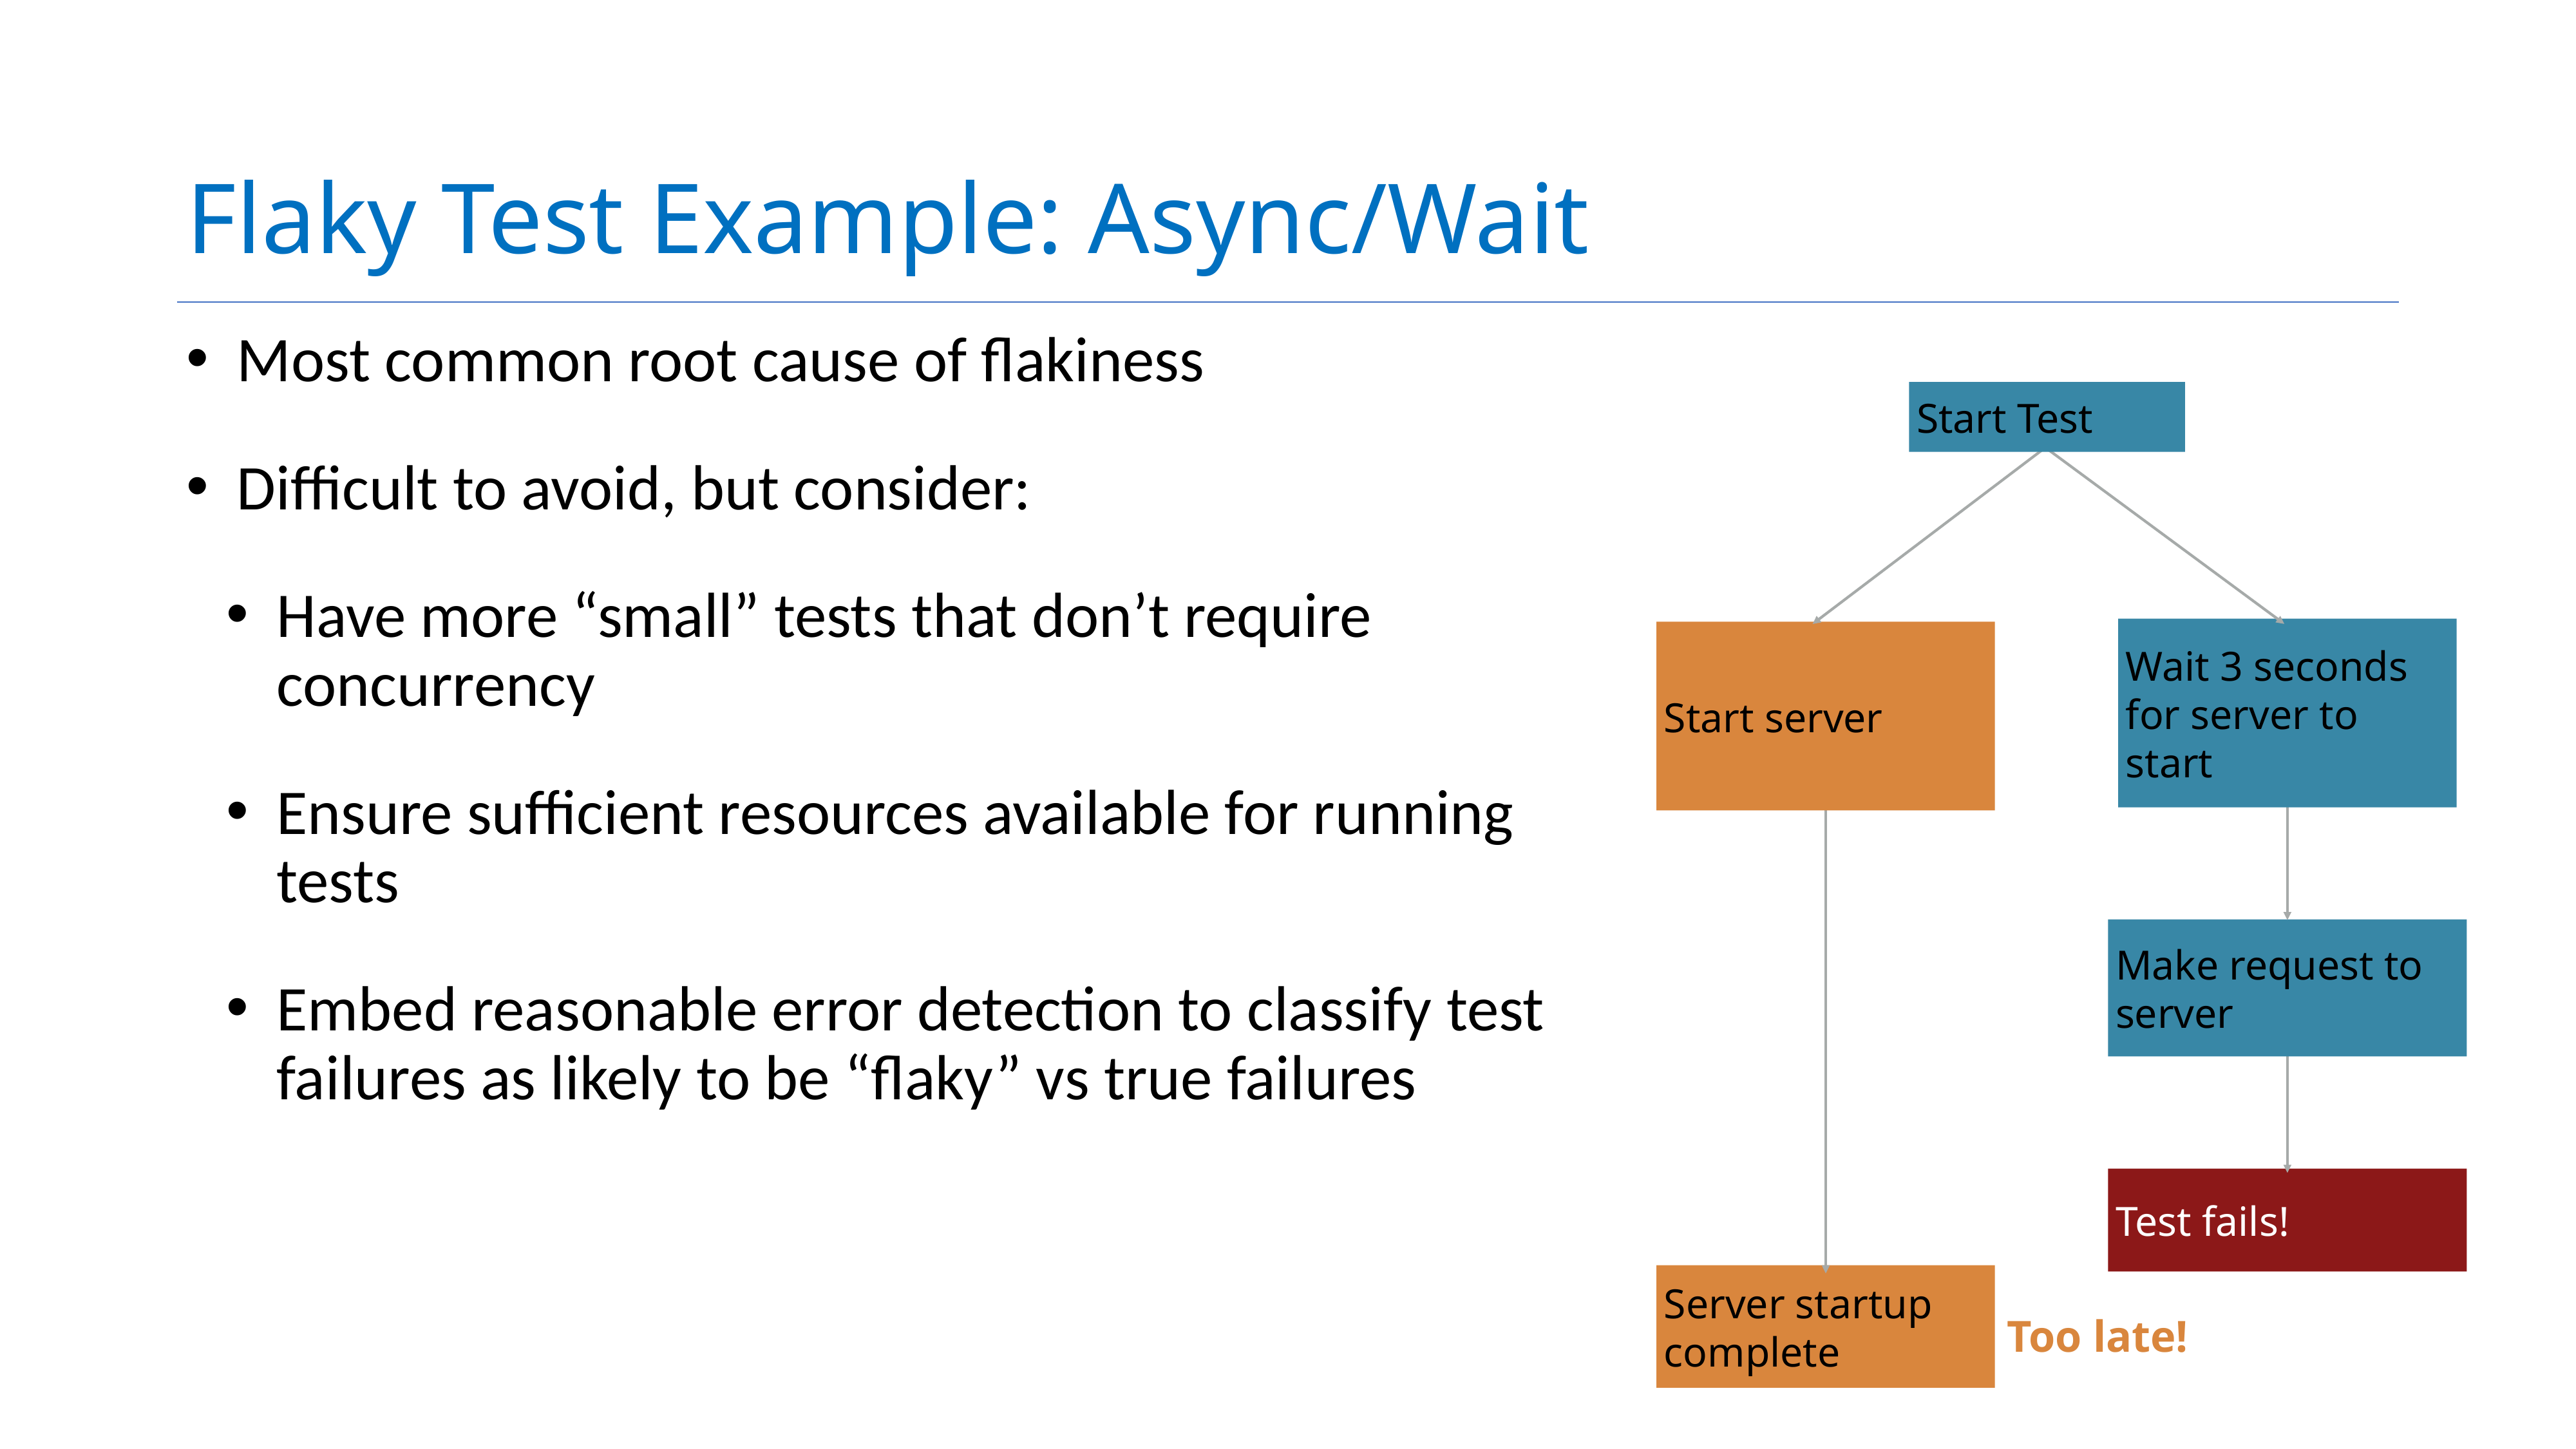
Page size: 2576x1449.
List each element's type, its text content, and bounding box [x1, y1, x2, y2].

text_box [2047, 449, 2457, 808]
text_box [2108, 797, 2467, 1057]
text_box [1656, 811, 1996, 1388]
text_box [1656, 450, 2042, 811]
title Flaky Test Example: Async/Wait [176, 3, 2400, 285]
list Most common root cause of flakiness Difficult to avoid, but consider: Have more “small” tests that don’t require concurrency Ensure sufficient resources available for running tests Embed reasonable error detection to classify test failures as likely to be “flaky” vs true failures [176, 316, 1634, 1238]
text_box Start Test [1909, 382, 2185, 452]
text_box Too late! [1999, 1302, 2196, 1368]
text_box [2108, 1057, 2467, 1272]
